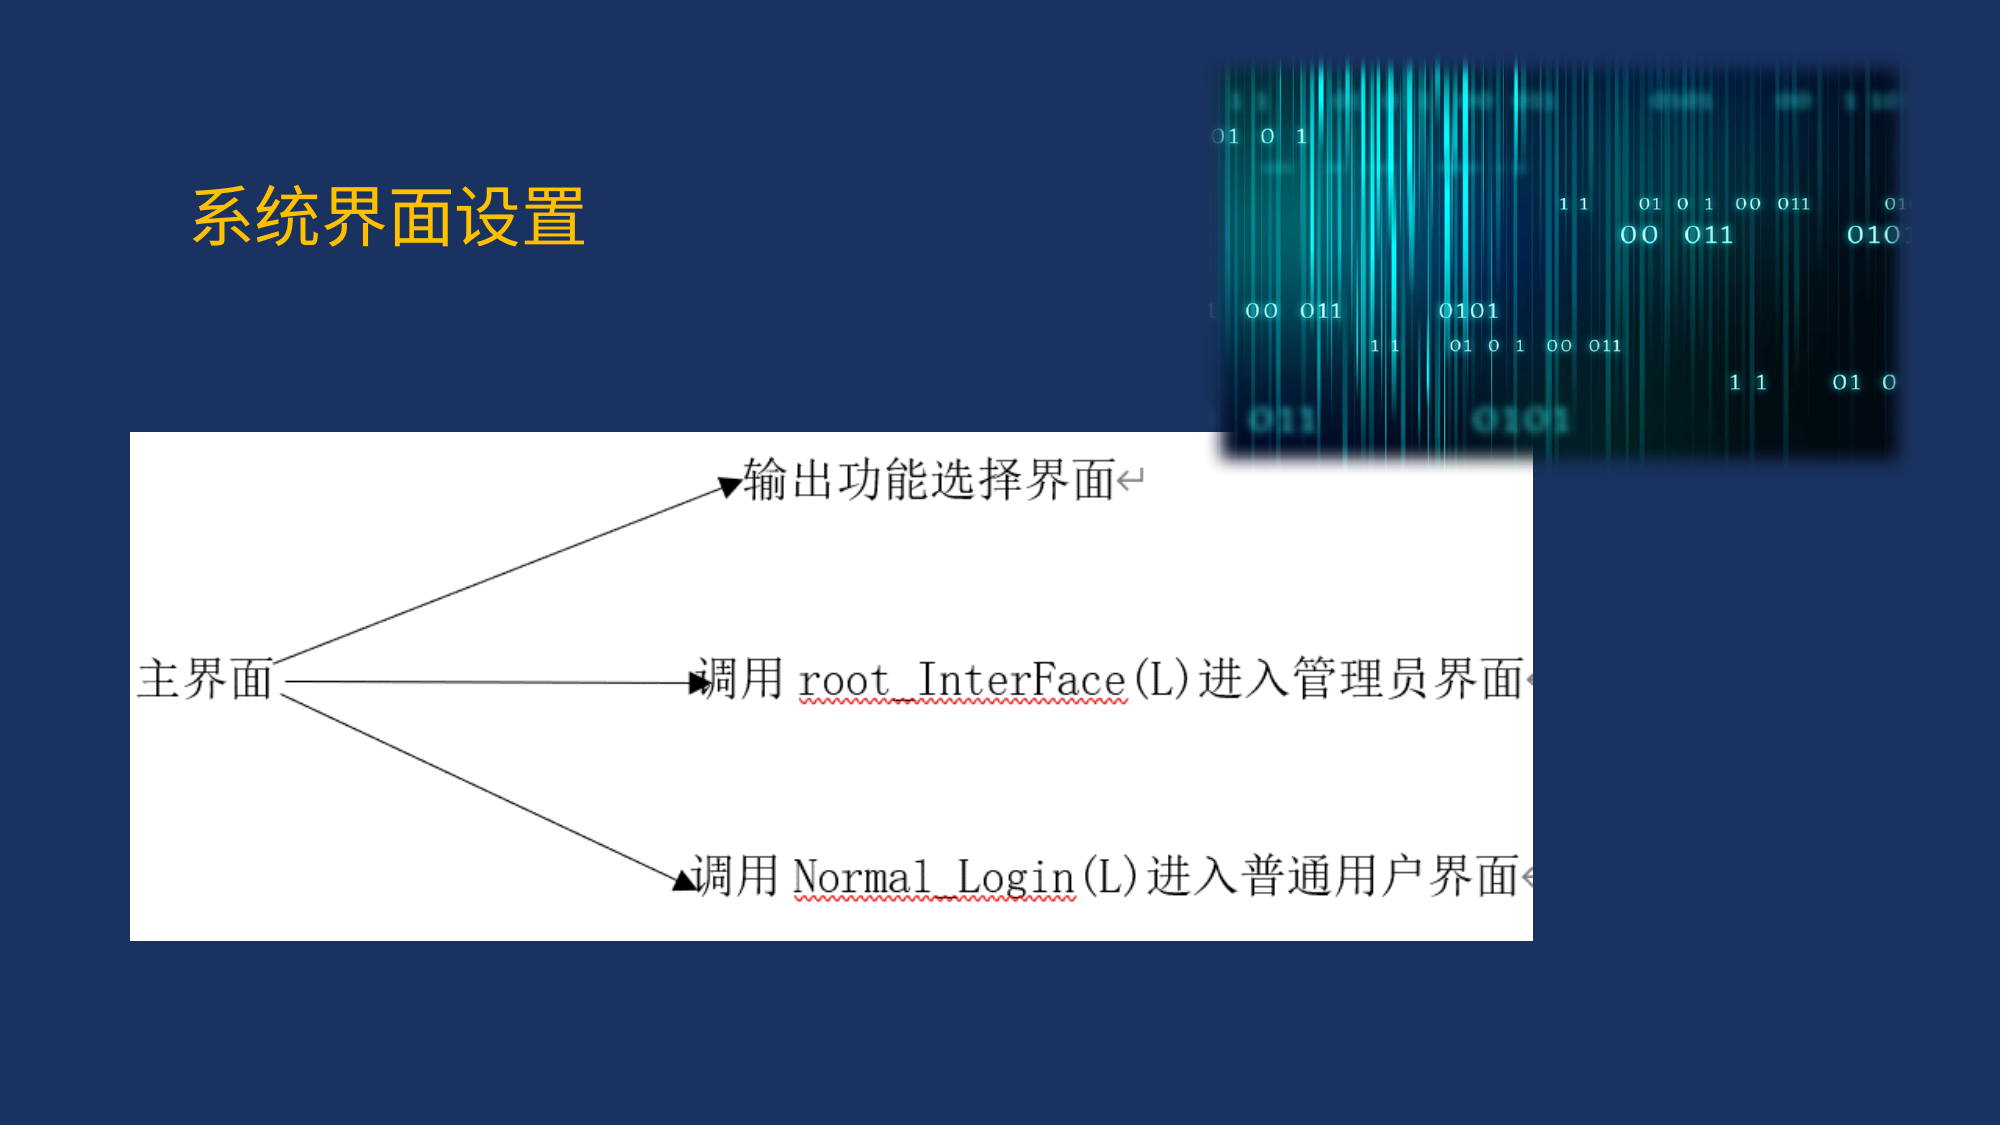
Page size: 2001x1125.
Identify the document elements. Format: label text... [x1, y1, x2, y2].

picture [129, 50, 1915, 942]
text_box 系统界面设置 [173, 167, 1068, 263]
